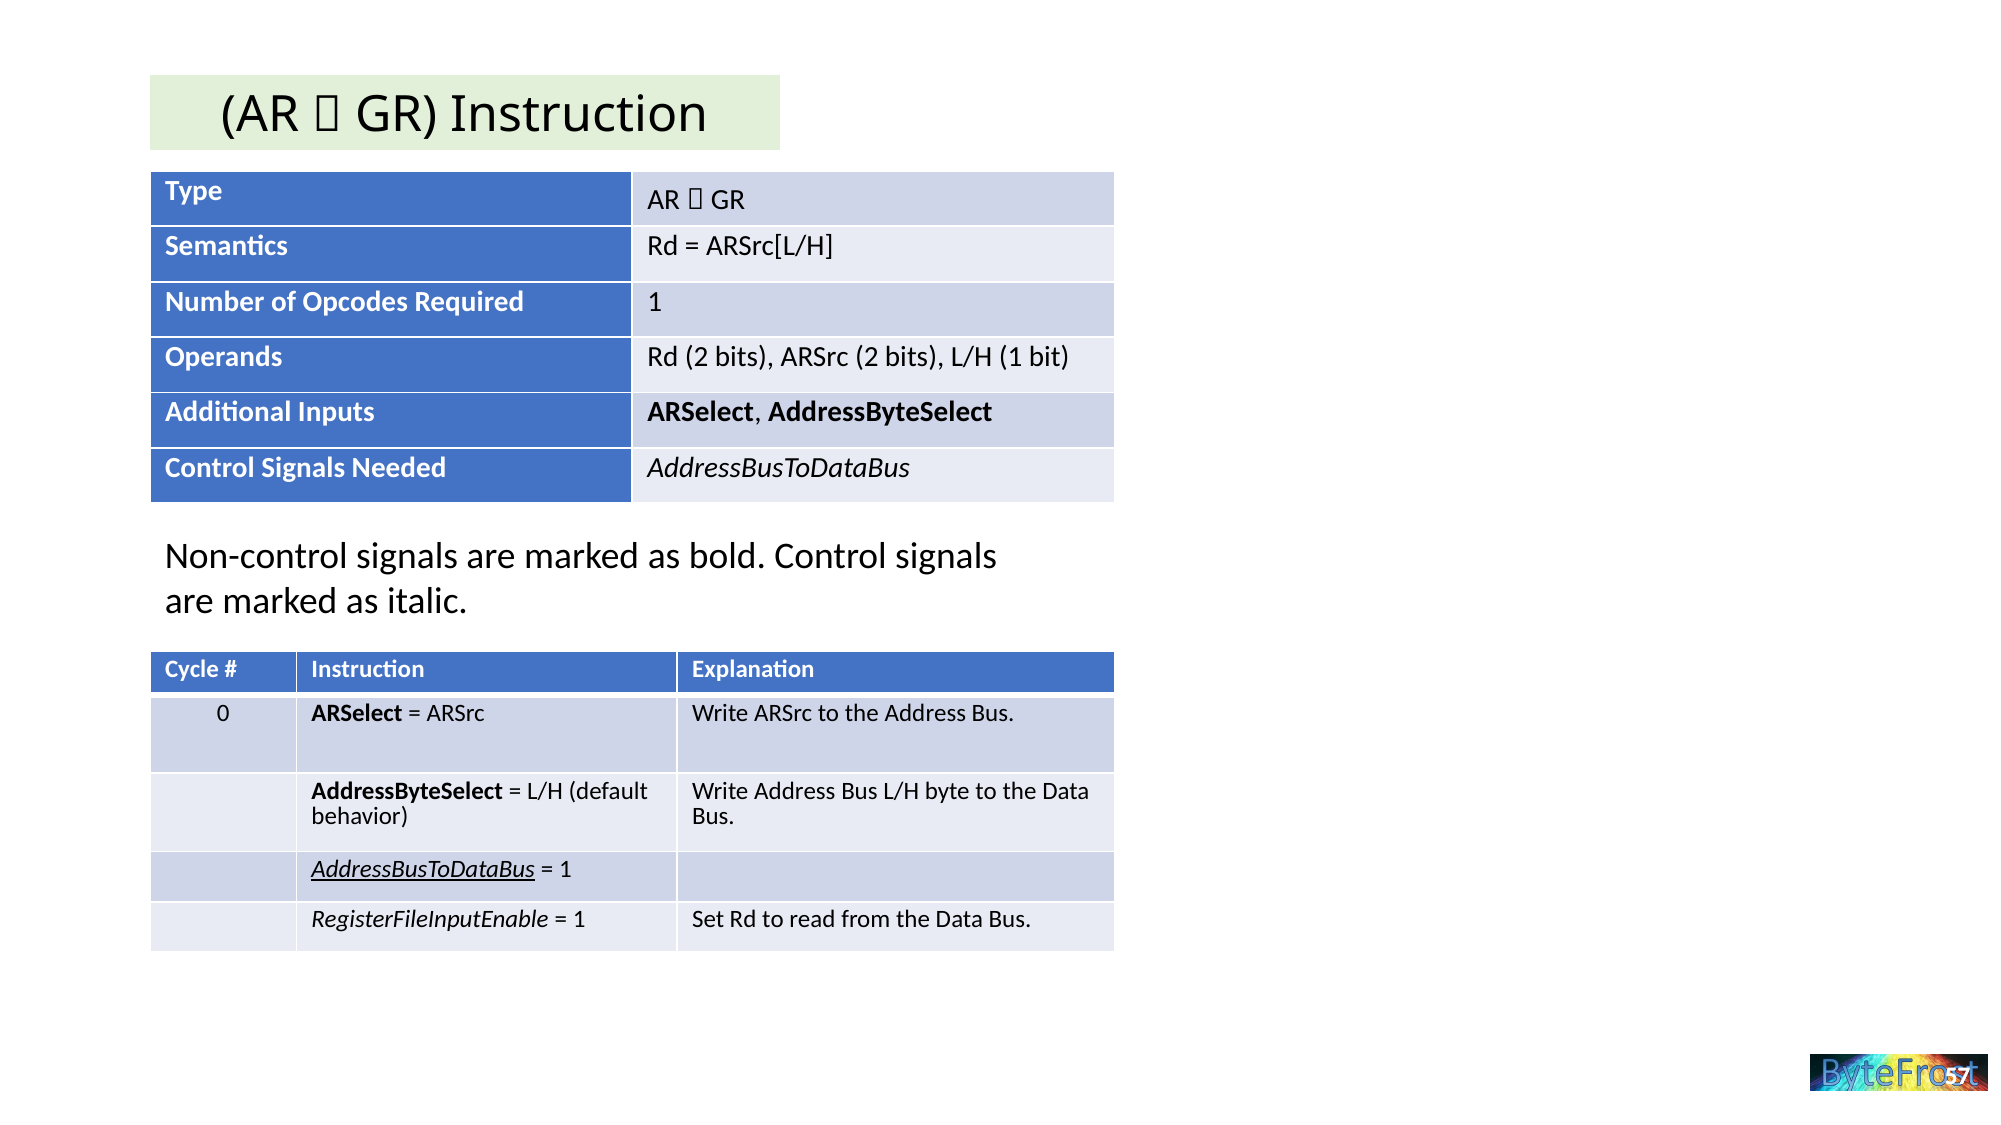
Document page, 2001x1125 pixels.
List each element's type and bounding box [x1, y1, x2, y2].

table_header [151, 172, 631, 225]
table_cell [633, 449, 1114, 502]
table_cell [151, 903, 296, 951]
table_cell [151, 338, 631, 392]
table_cell [151, 283, 631, 336]
table_cell [678, 774, 1114, 851]
table_cell [678, 698, 1114, 772]
table_cell [297, 698, 676, 772]
picture [1810, 1054, 1988, 1091]
table_cell [297, 903, 676, 951]
table_cell [151, 227, 631, 281]
table_cell [633, 338, 1114, 392]
table_cell [678, 903, 1114, 951]
title [150, 75, 780, 150]
text_box [149, 524, 1042, 629]
table_cell [633, 283, 1114, 336]
table_header [151, 652, 296, 692]
table_cell [151, 449, 631, 502]
table_header [633, 172, 1114, 225]
table_cell [151, 698, 296, 772]
table_cell [151, 774, 296, 851]
table_cell [633, 227, 1114, 281]
table_cell [678, 852, 1114, 901]
table_cell [151, 393, 631, 447]
table_cell [151, 852, 296, 901]
table_cell [297, 852, 676, 901]
table_header [678, 652, 1114, 692]
table_cell [297, 774, 676, 851]
table_header [297, 652, 676, 692]
table_cell [633, 393, 1114, 447]
